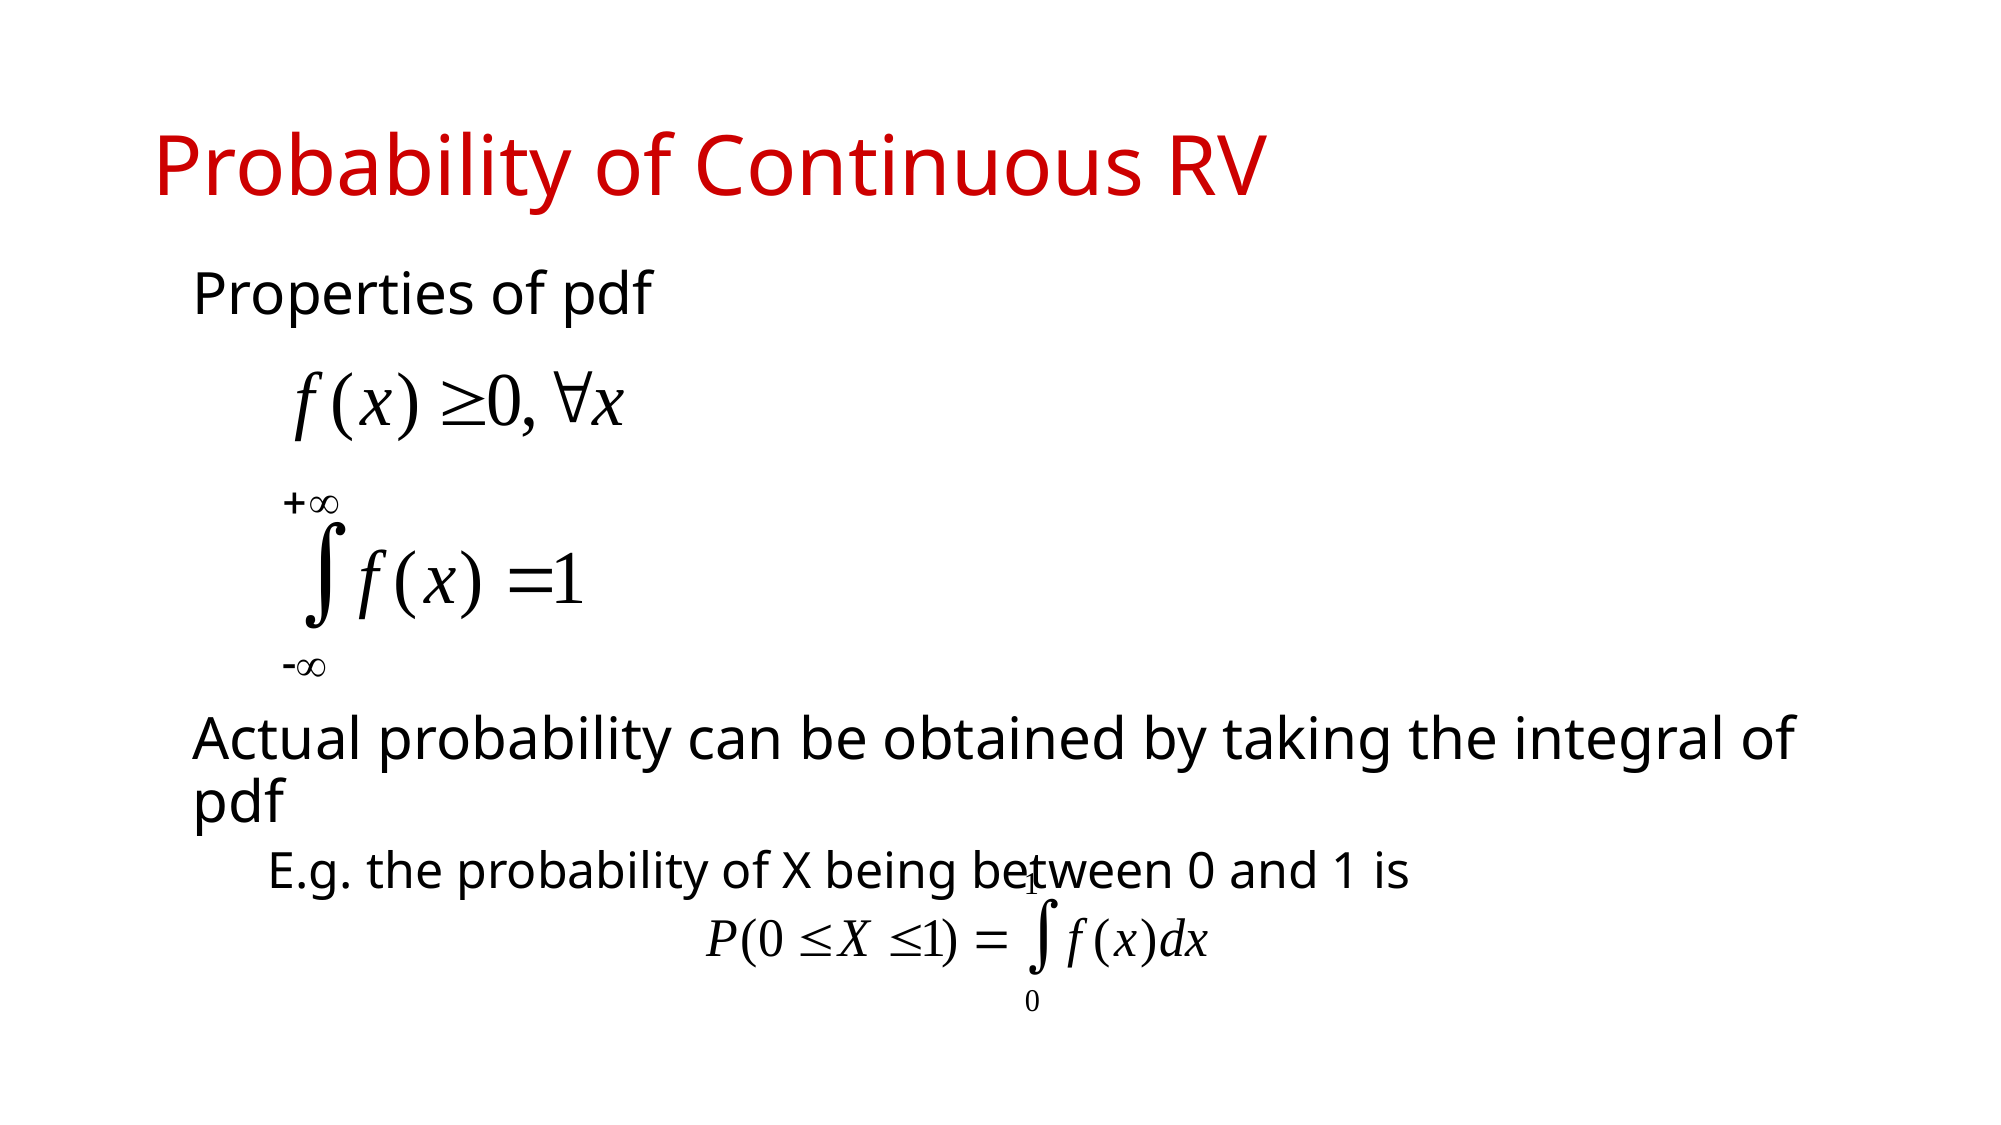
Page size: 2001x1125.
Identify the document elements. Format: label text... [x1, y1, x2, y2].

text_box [270, 362, 634, 800]
title Probability of Continuous RV [137, 59, 1863, 278]
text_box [698, 866, 1218, 1016]
list Properties of pdf Actual probability can be obtained by taking the integral of pdf E.g. the probability of X being between 0 and 1 is [177, 257, 1903, 971]
